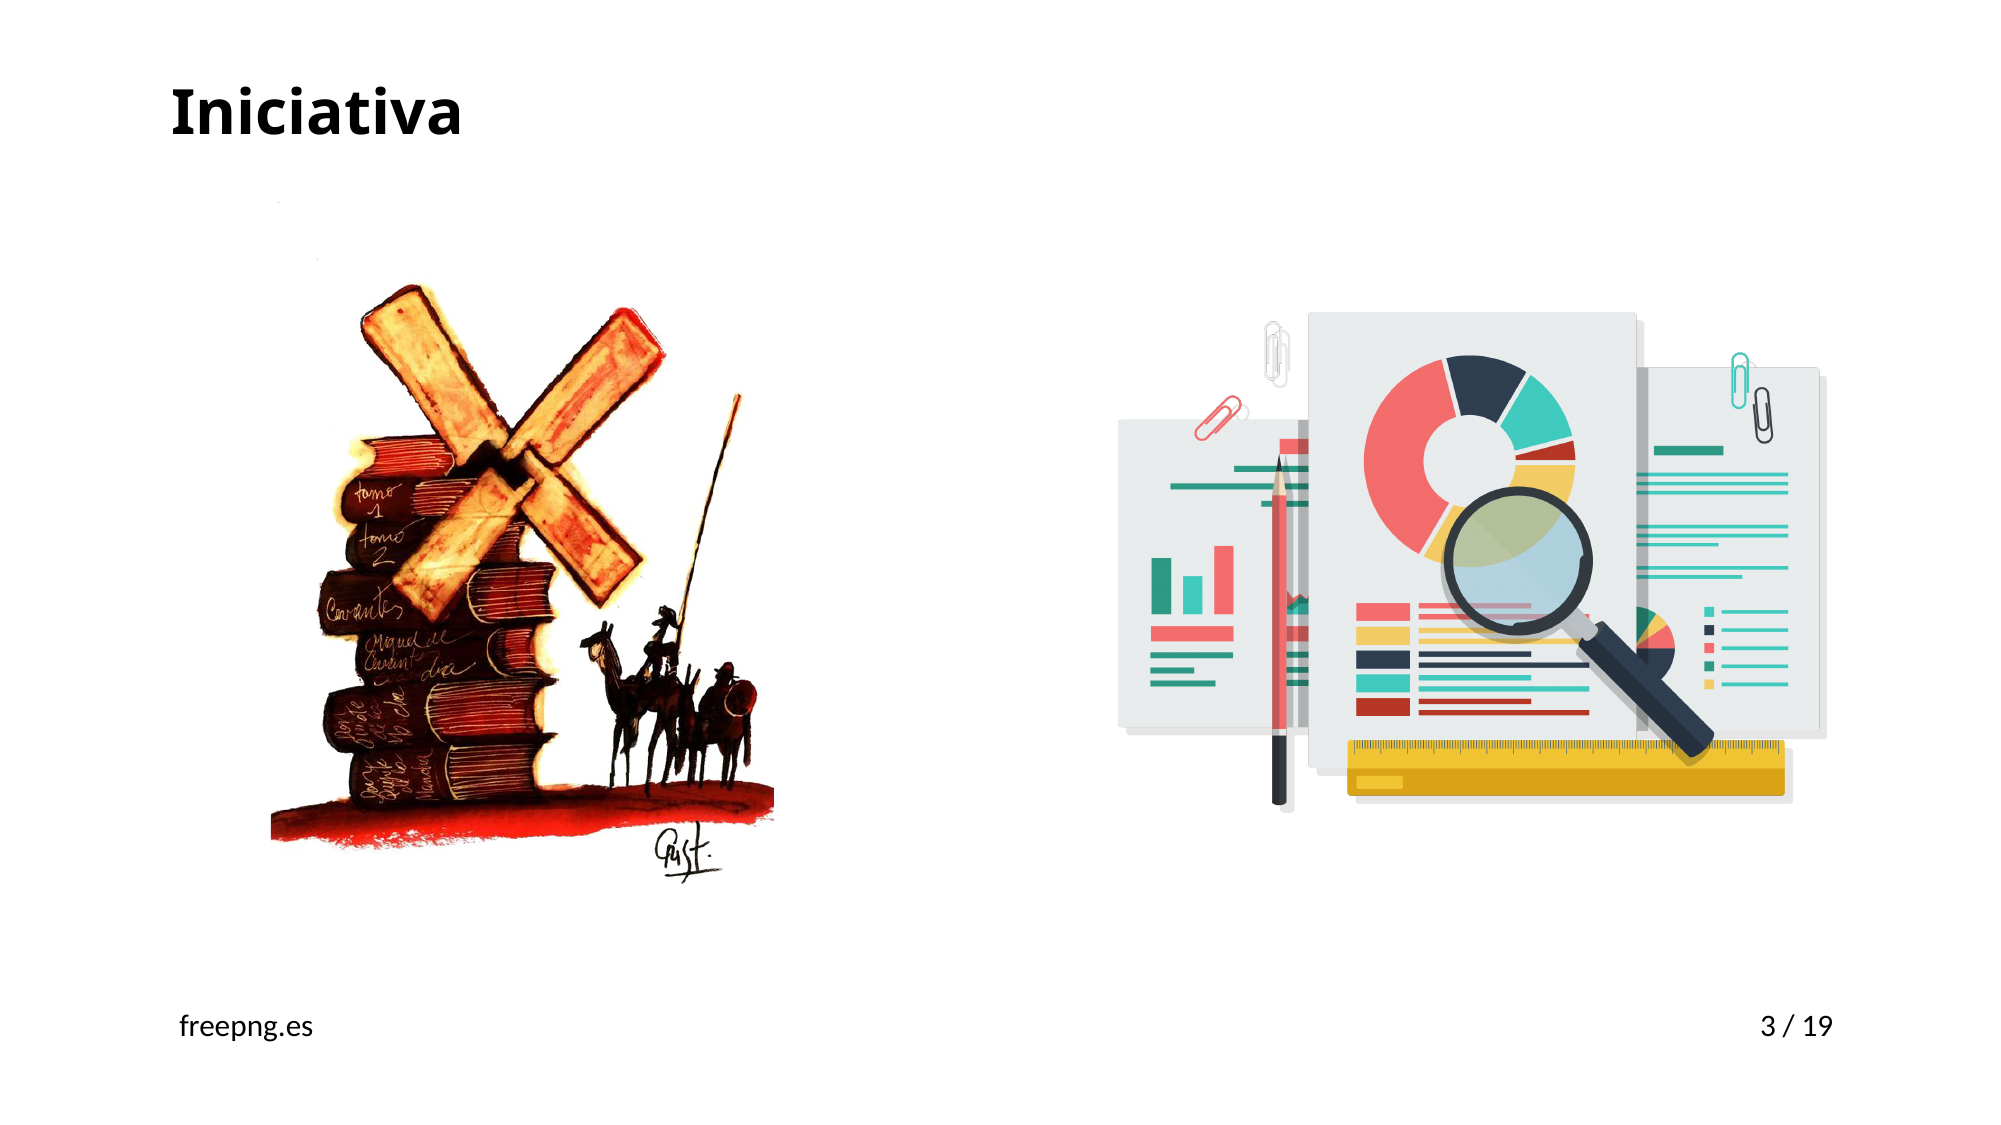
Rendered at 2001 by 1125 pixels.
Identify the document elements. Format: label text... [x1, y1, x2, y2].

text_box 3 / 19 [1738, 997, 1856, 1050]
picture [1117, 312, 1827, 813]
picture [270, 202, 774, 895]
title Iniciativa [156, 0, 566, 235]
text_box freepng.es [164, 997, 726, 1050]
